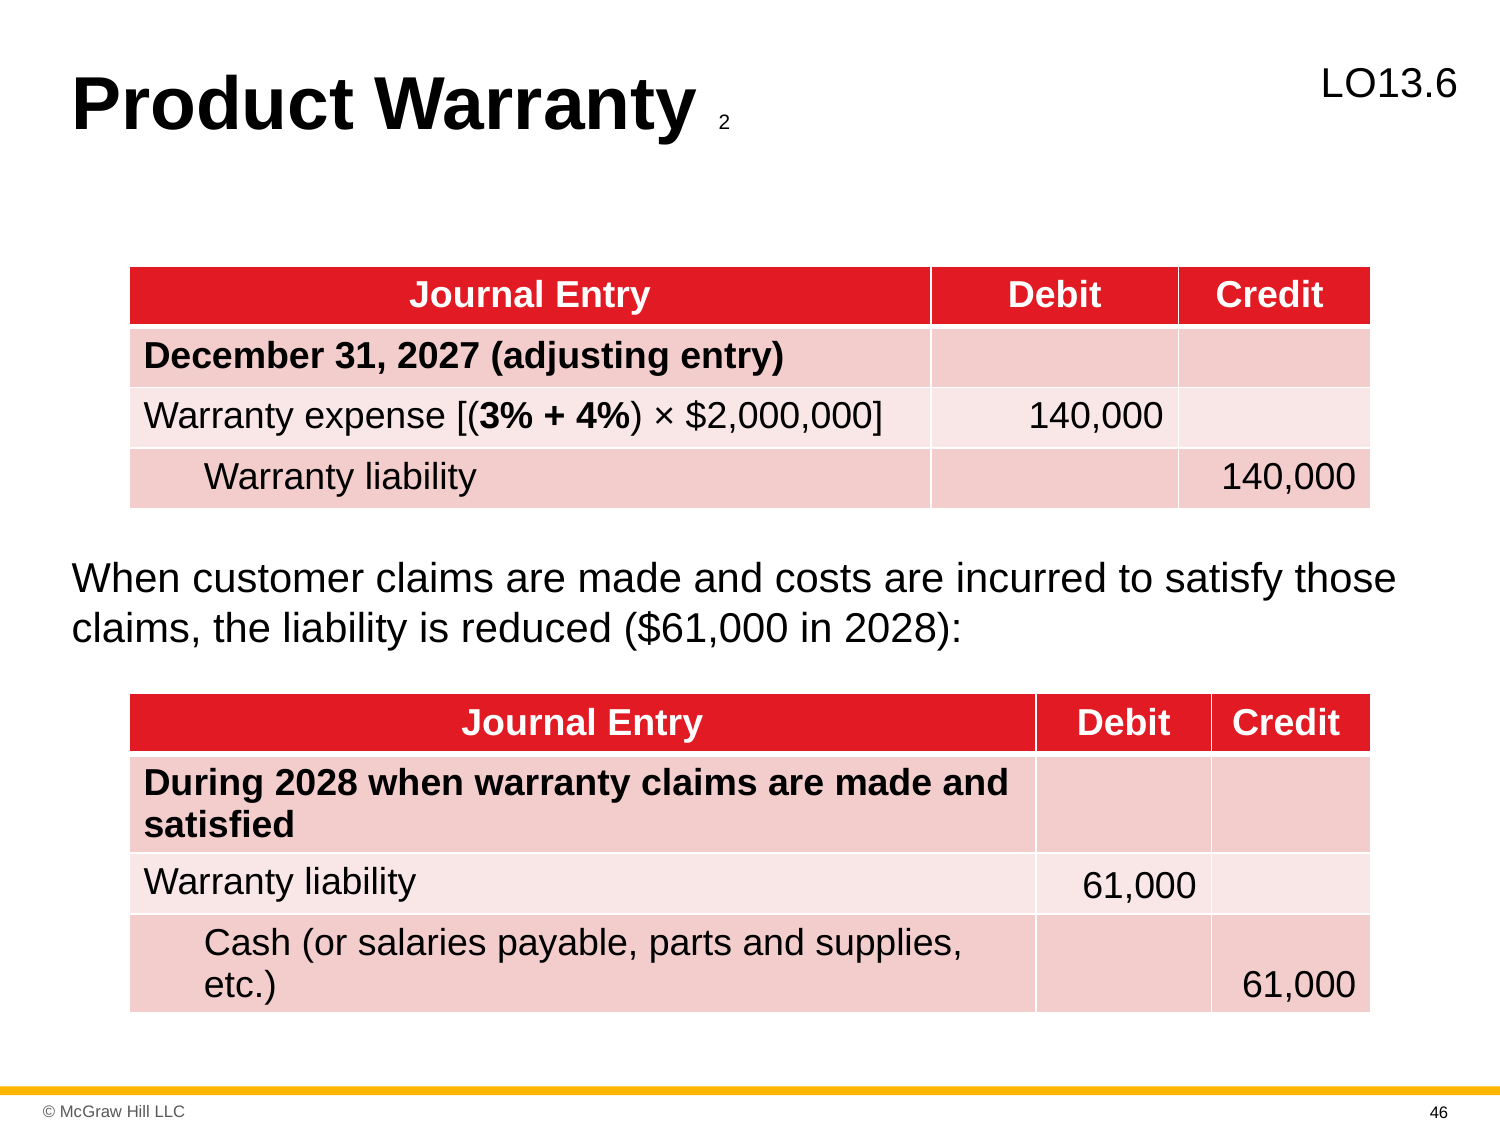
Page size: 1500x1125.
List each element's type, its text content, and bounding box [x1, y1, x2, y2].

table_header Credit [1179, 267, 1370, 324]
table_header Debit [932, 267, 1178, 324]
table_cell Warranty liability [130, 854, 1035, 913]
table_cell [1037, 757, 1211, 852]
list L O13.6 [1305, 47, 1480, 110]
table_header Journal Entry [130, 267, 930, 324]
table_cell December 31, 2027 (adjusting entry) [130, 329, 930, 387]
table_cell [1212, 854, 1370, 913]
table_header Debit [1037, 694, 1211, 751]
table_cell [1179, 388, 1370, 447]
title Product Warranty 2 [56, 31, 1058, 180]
list When customer claims are made and costs are incurred to satisfy those claims, the liability is reduced ($61,000 in 2028): [56, 542, 1445, 661]
slide_number 46 [1415, 1094, 1474, 1122]
table_cell [1212, 757, 1370, 852]
table_cell [1037, 915, 1211, 1012]
table_cell [1179, 329, 1370, 387]
table_cell 61,000 [1037, 854, 1211, 913]
table_cell [932, 449, 1178, 508]
table_cell Cash (or salaries payable, parts and supplies, etc.) [130, 915, 1035, 1012]
table_header Credit [1212, 694, 1370, 751]
table_cell 140,000 [1179, 449, 1370, 508]
table_header Journal Entry [130, 694, 1035, 751]
table_cell Warranty expense [(3% + 4%) × $2,000,000] [130, 388, 930, 447]
table_cell Warranty liability [130, 449, 930, 508]
table_cell 61,000 [1212, 915, 1370, 1012]
table_cell During 2028 when warranty claims are made and satisfied [130, 757, 1035, 852]
table_cell 140,000 [932, 388, 1178, 447]
table_cell [932, 329, 1178, 387]
